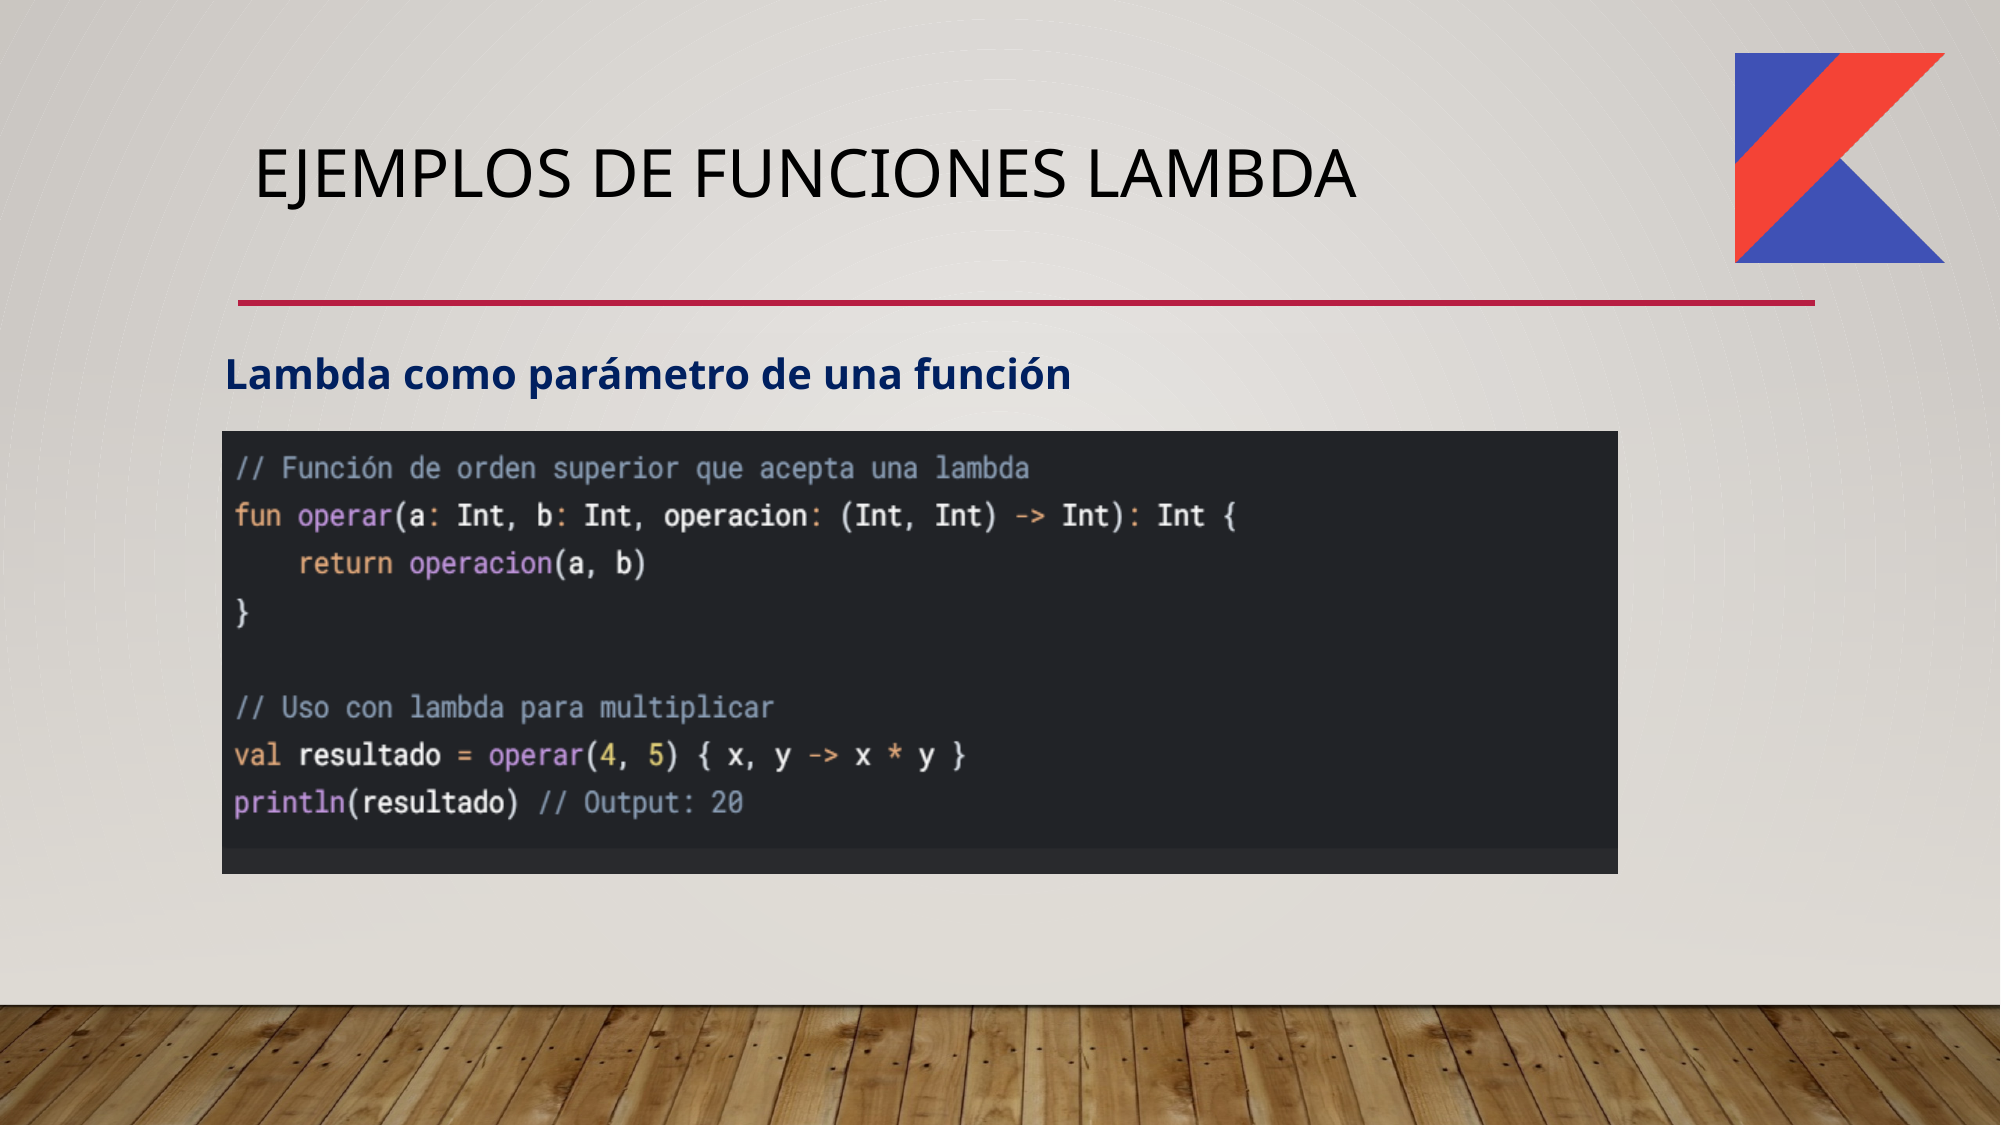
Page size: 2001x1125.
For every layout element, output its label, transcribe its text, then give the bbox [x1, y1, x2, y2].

picture [222, 431, 1618, 874]
picture [0, 1005, 2000, 1125]
text_box Lambda como parámetro de una función [187, 340, 1111, 405]
picture [1680, 0, 2000, 318]
title Ejemplos de funciones Lambda [238, 131, 1680, 305]
